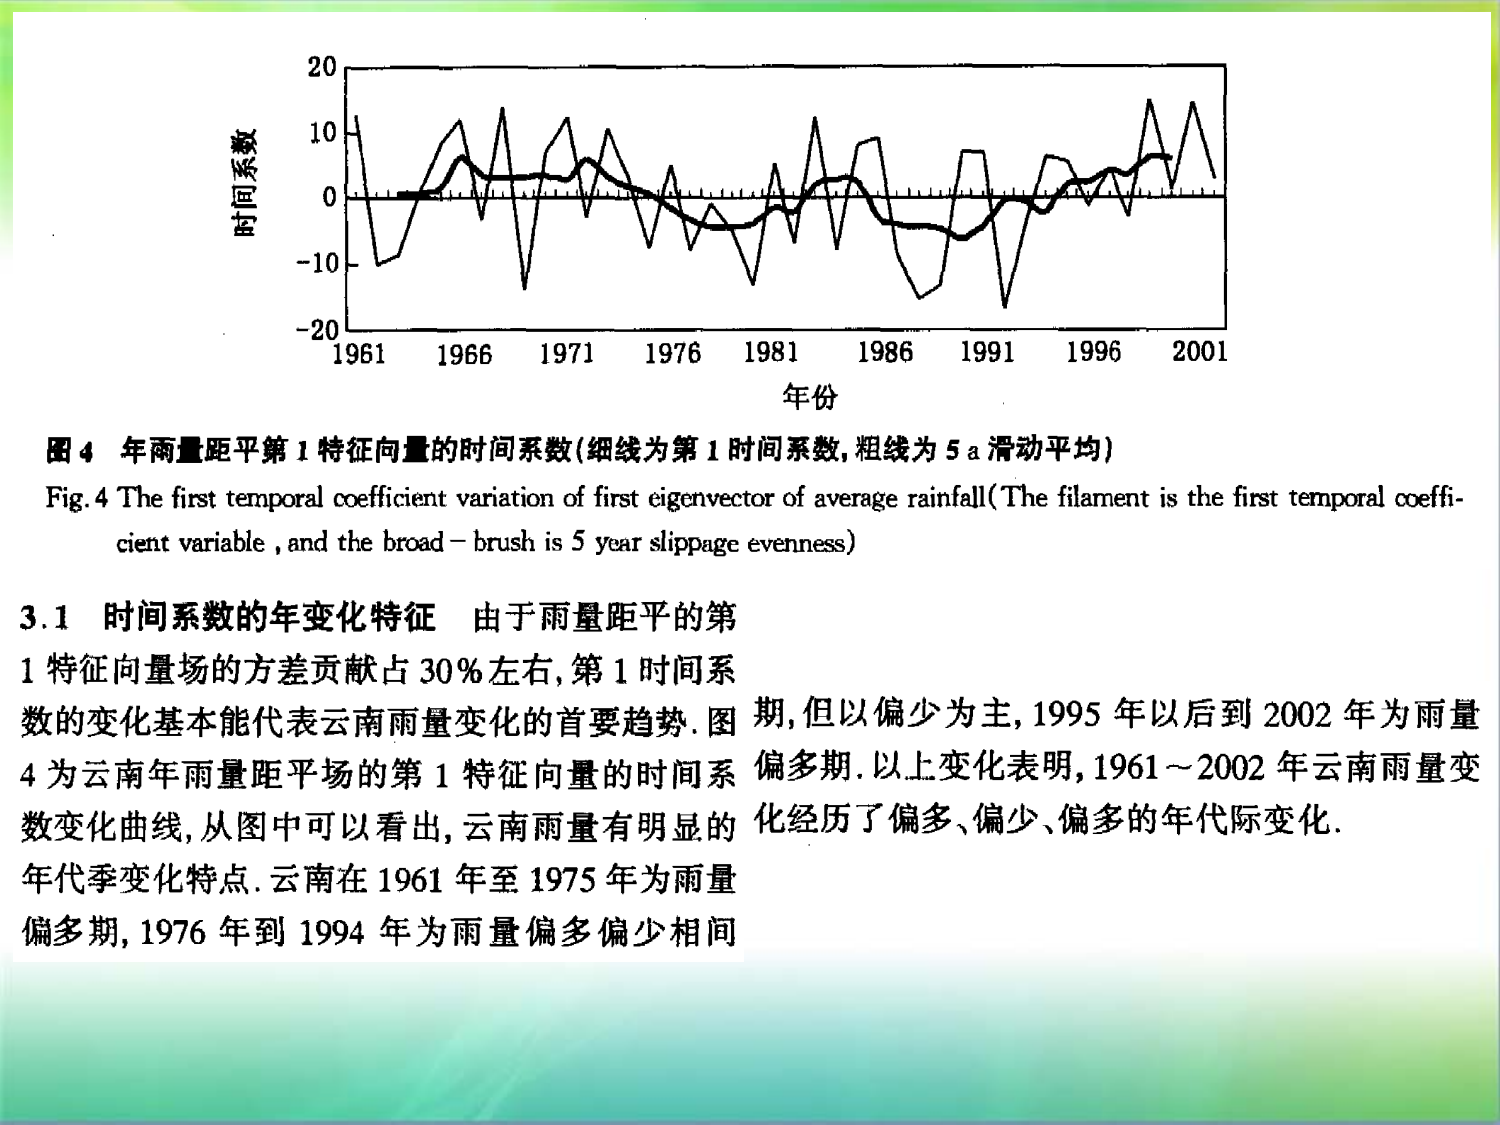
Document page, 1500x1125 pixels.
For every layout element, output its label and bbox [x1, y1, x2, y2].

picture [0, 0, 1500, 1125]
list [12, 12, 1491, 569]
